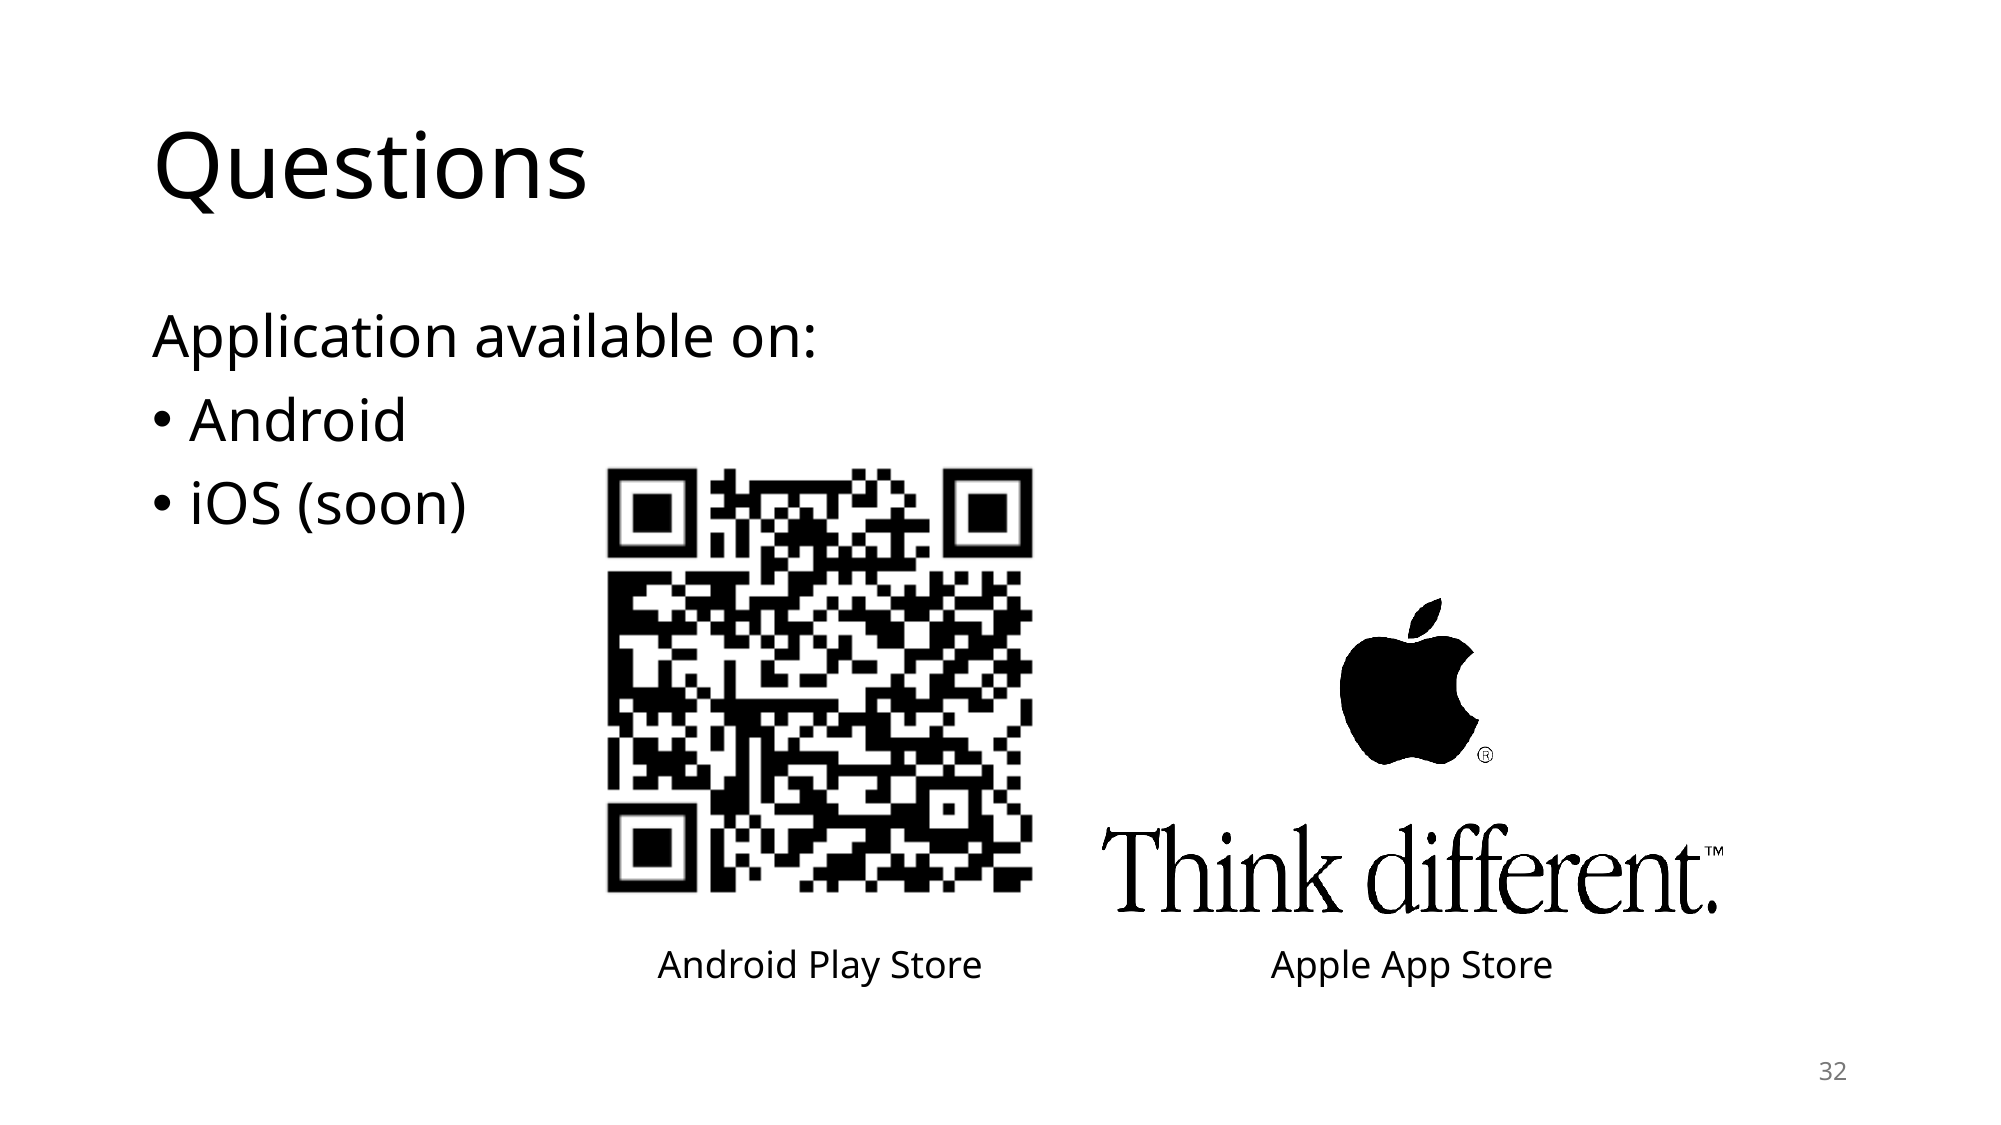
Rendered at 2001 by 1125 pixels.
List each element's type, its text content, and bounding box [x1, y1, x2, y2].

text_box Apple App Store [1233, 934, 1592, 994]
picture [1102, 597, 1723, 915]
picture [586, 447, 1054, 915]
text_box Android Play Store [640, 934, 1000, 994]
title Questions [137, 59, 1863, 278]
list Application available on: Android iOS (soon) [137, 299, 1916, 1014]
slide_number 32 [1412, 1042, 1863, 1103]
